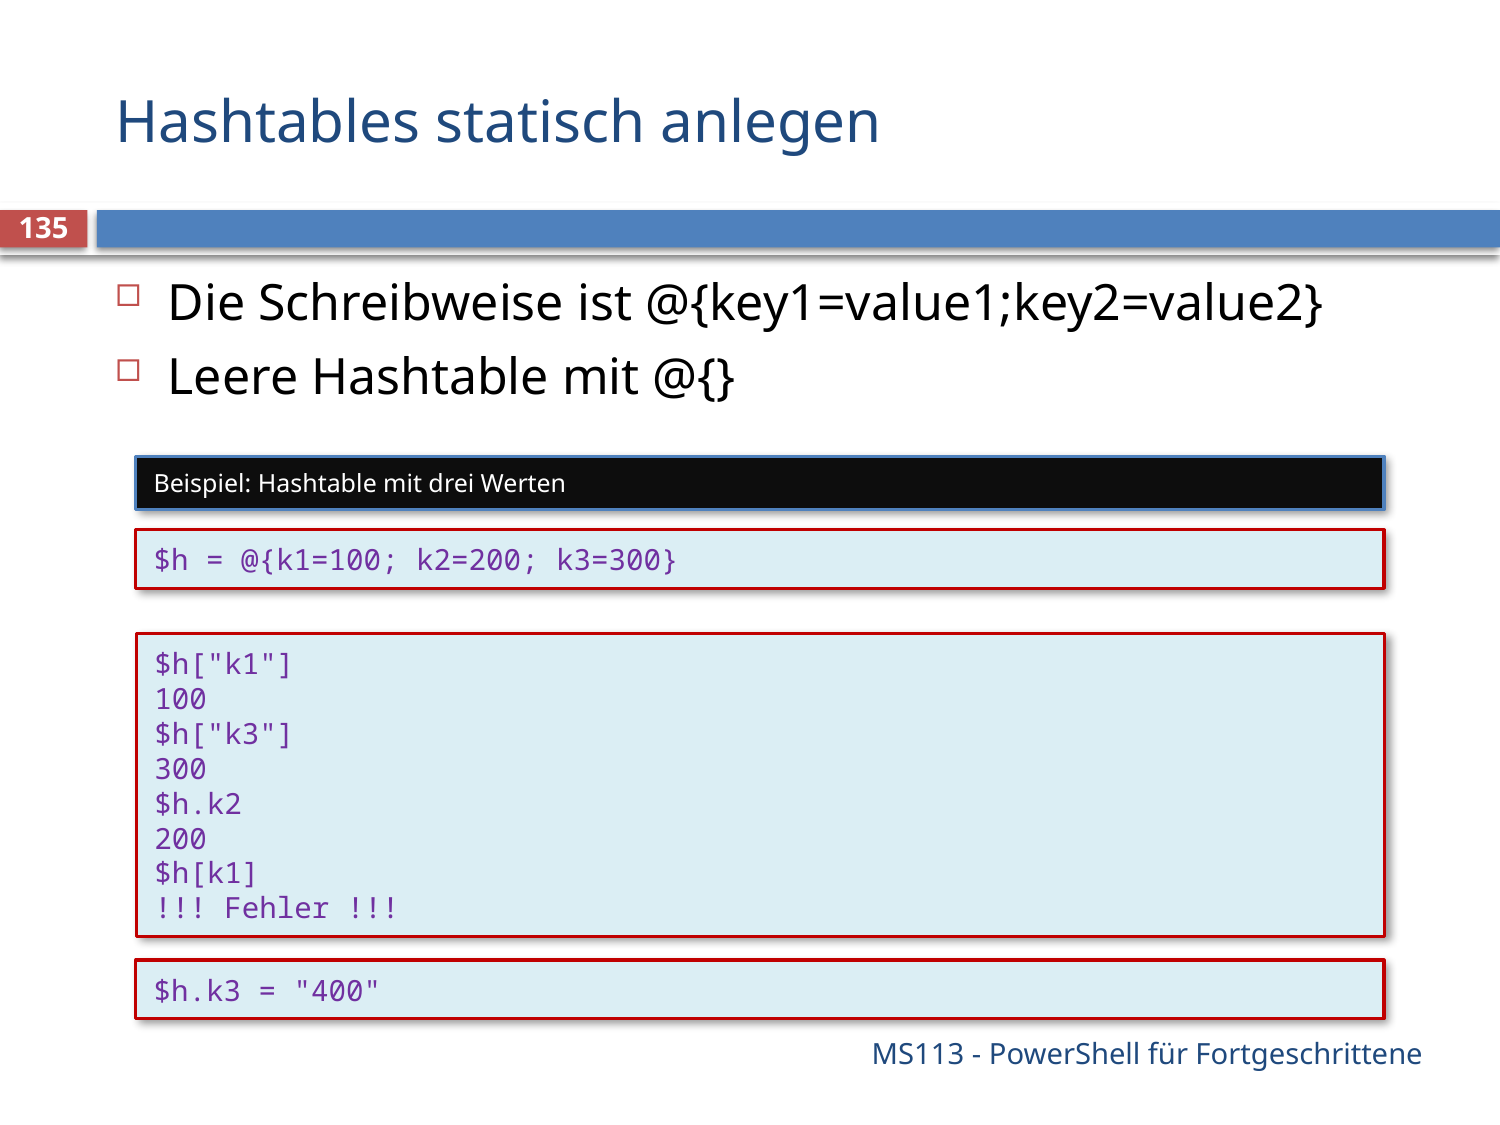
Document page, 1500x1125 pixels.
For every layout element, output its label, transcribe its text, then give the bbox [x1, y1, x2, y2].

text_box $h = @{k1=100; k2=200; k3=300} [135, 529, 1384, 589]
title Hashtables statisch anlegen [100, 37, 1438, 200]
text_box $h.k3 = "400" [135, 960, 1384, 1019]
list Die Schreibweise ist @{key1=value1;key2=value2} Leere Hashtable mit @{} [100, 262, 1438, 1000]
slide_number 135 [0, 208, 88, 249]
text_box $h["k1"] 100 $h["k3"] 300 $h.k2 200 $h[k1] !!! Fehler !!! [136, 633, 1385, 937]
text_box Beispiel: Hashtable mit drei Werten [135, 456, 1384, 510]
footer MS113 - PowerShell für Fortgeschrittene [99, 1024, 1438, 1085]
